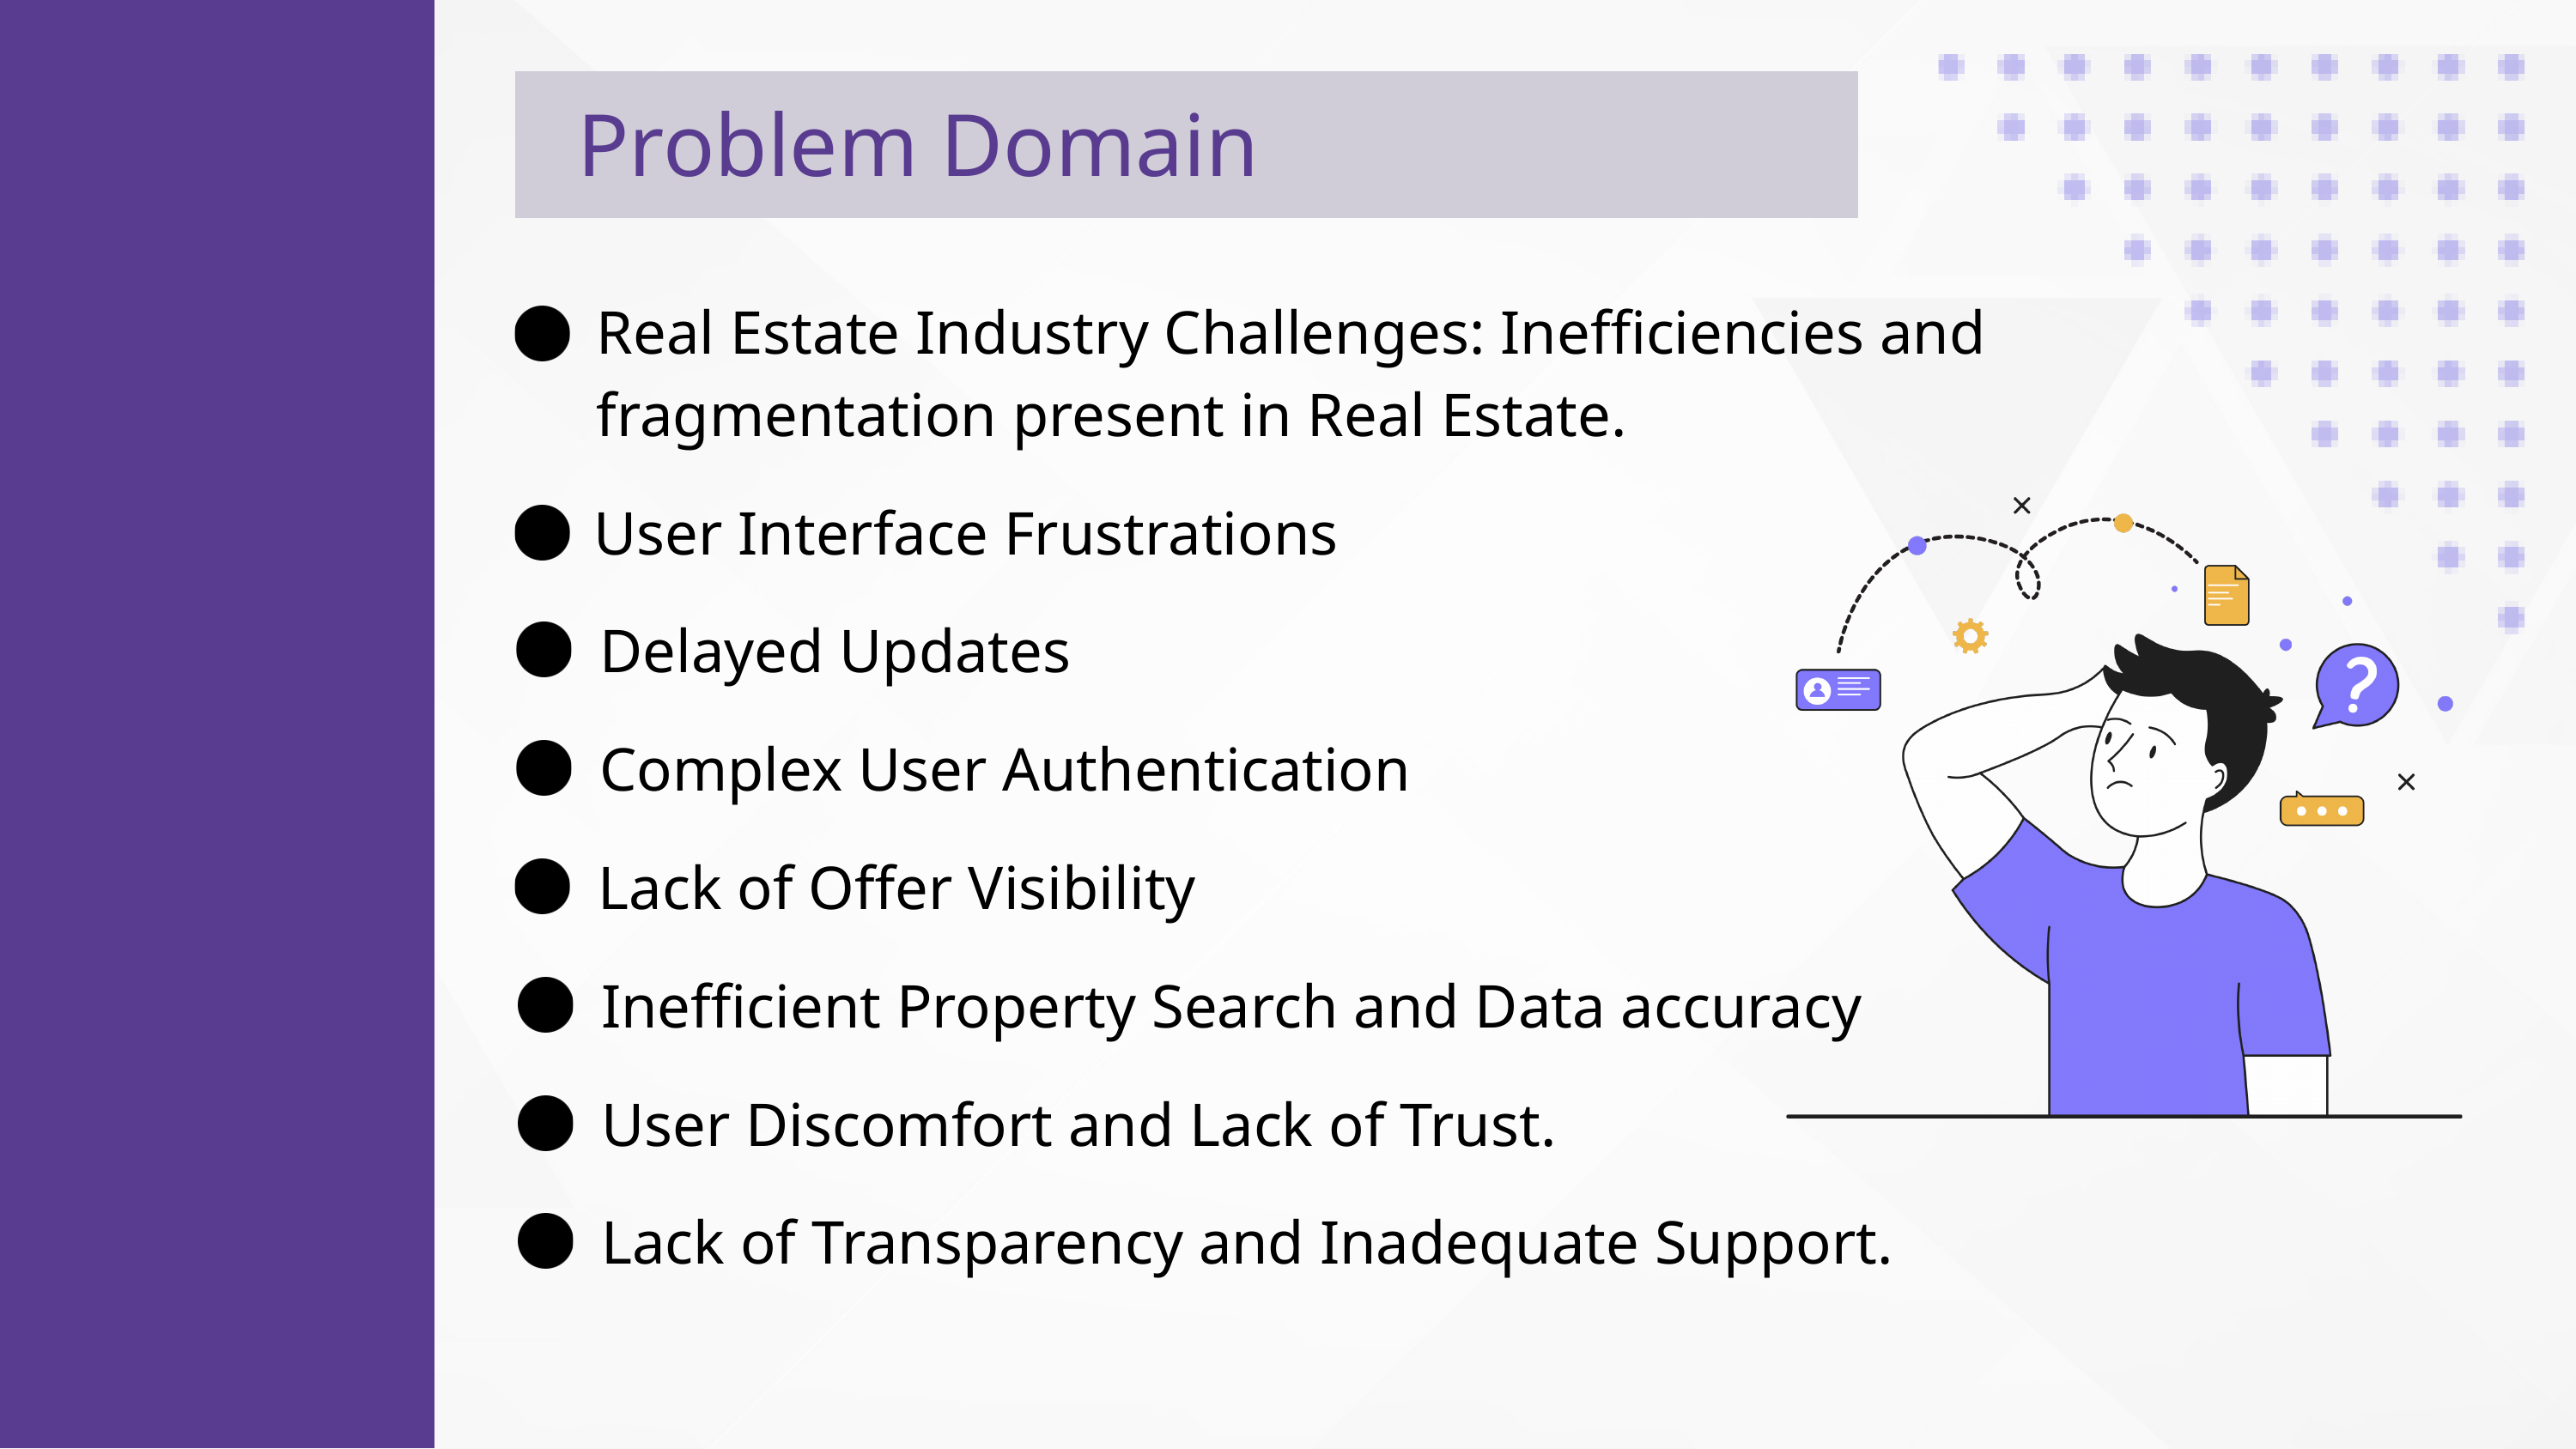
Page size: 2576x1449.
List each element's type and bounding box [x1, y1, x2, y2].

text_box [516, 615, 2307, 687]
text_box [1938, 54, 2525, 634]
text_box [0, 0, 435, 1449]
text_box [517, 1088, 2261, 1160]
text_box [514, 852, 2257, 924]
text_box [514, 297, 2398, 450]
text_box [516, 734, 2259, 805]
text_box [517, 1207, 2261, 1278]
text_box [517, 970, 2261, 1041]
text_box [1786, 497, 2463, 1119]
text_box [514, 70, 1859, 219]
text_box [514, 497, 2212, 568]
text_box [436, 0, 2576, 1449]
